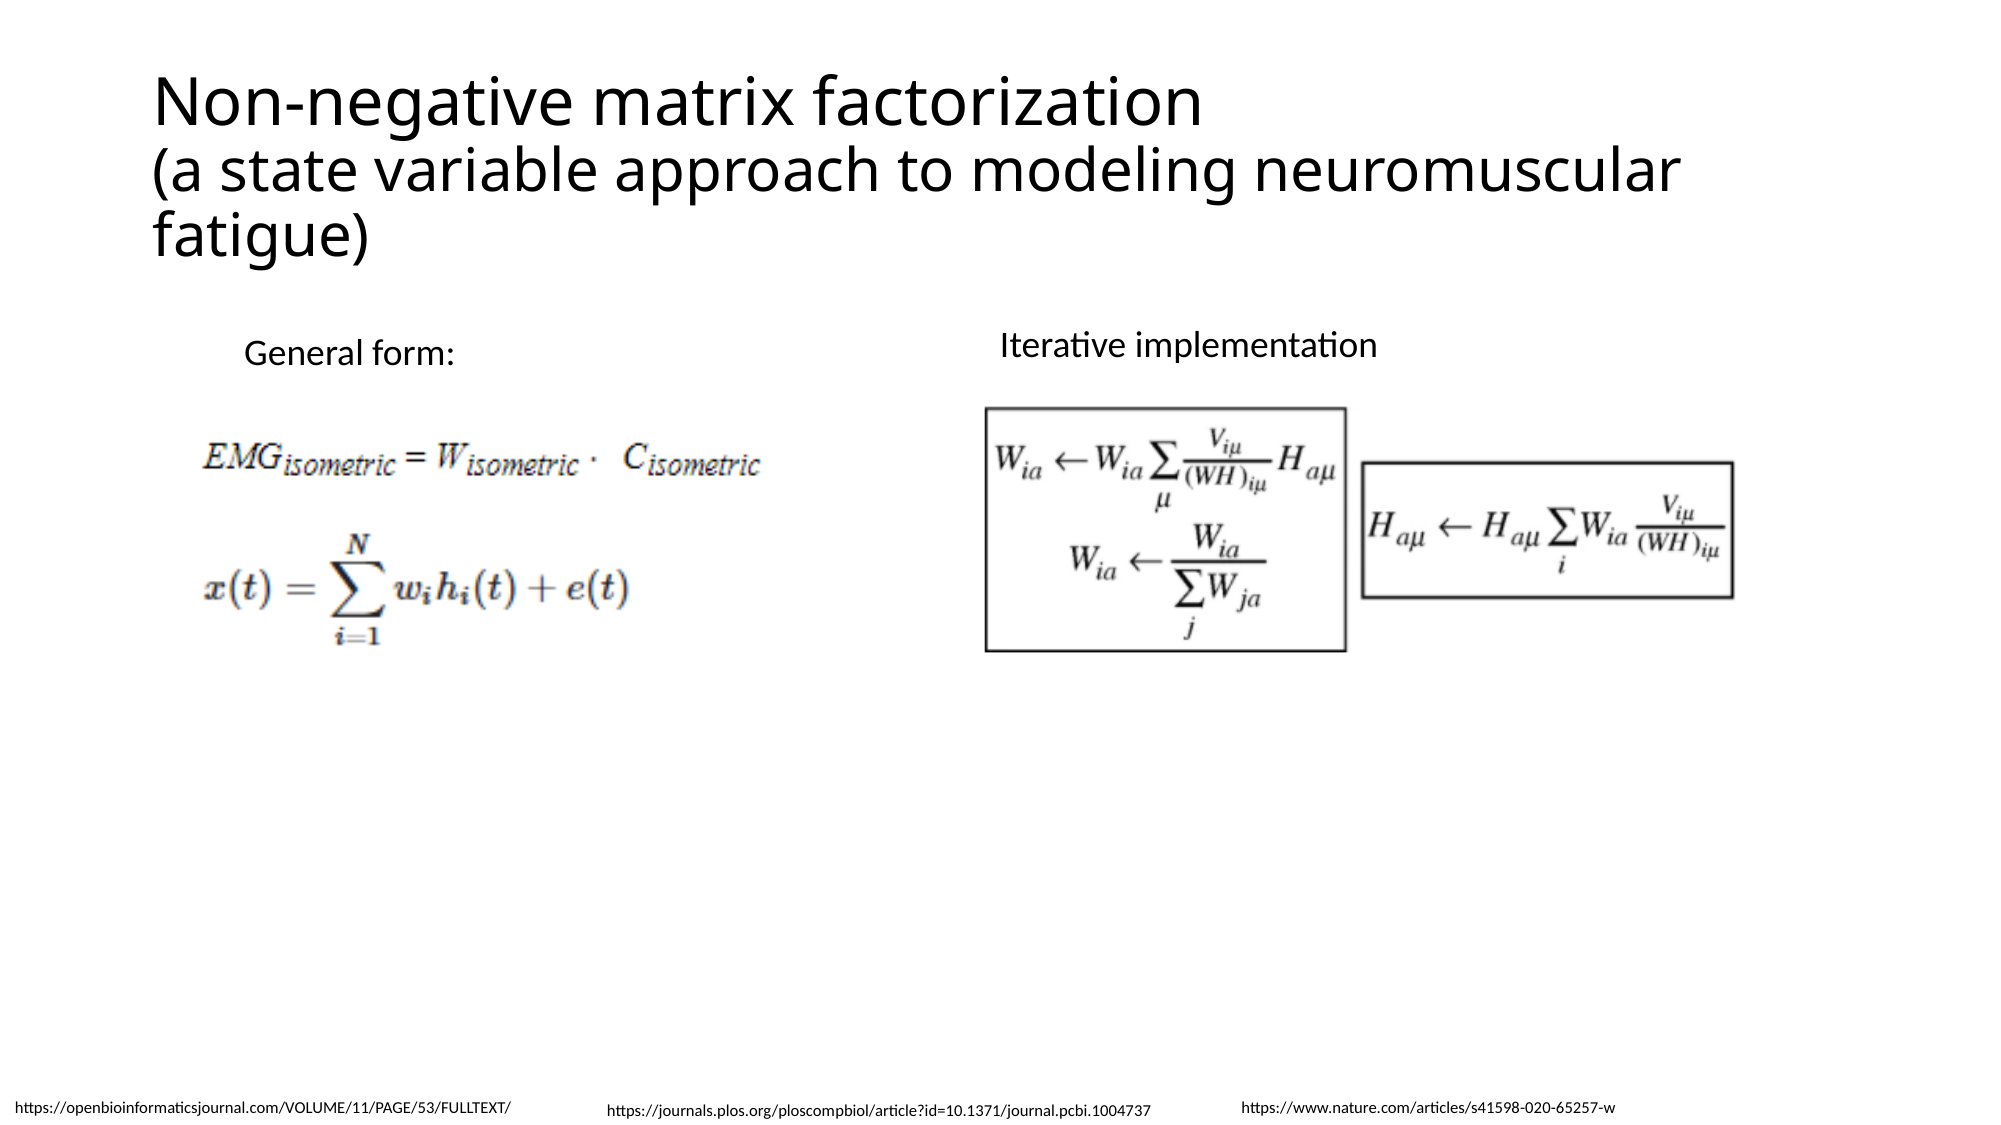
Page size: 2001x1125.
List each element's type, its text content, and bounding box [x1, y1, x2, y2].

picture [982, 393, 1754, 662]
text_box General form: [229, 320, 471, 380]
picture [170, 527, 705, 676]
text_box https://www.nature.com/articles/s41598-020-65257-w [1226, 1089, 2000, 1125]
title Non-negative matrix factorization (a state variable approach to modeling neuromuscular fatigue) [137, 59, 1863, 278]
text_box https://openbioinformaticsjournal.com/VOLUME/11/PAGE/53/FULLTEXT/ [0, 1089, 1000, 1125]
text_box https://journals.plos.org/ploscompbiol/article?id=10.1371/journal.pcbi.1004737 [592, 1092, 1226, 1125]
text_box Iterative implementation [985, 312, 1394, 372]
picture [185, 423, 799, 506]
